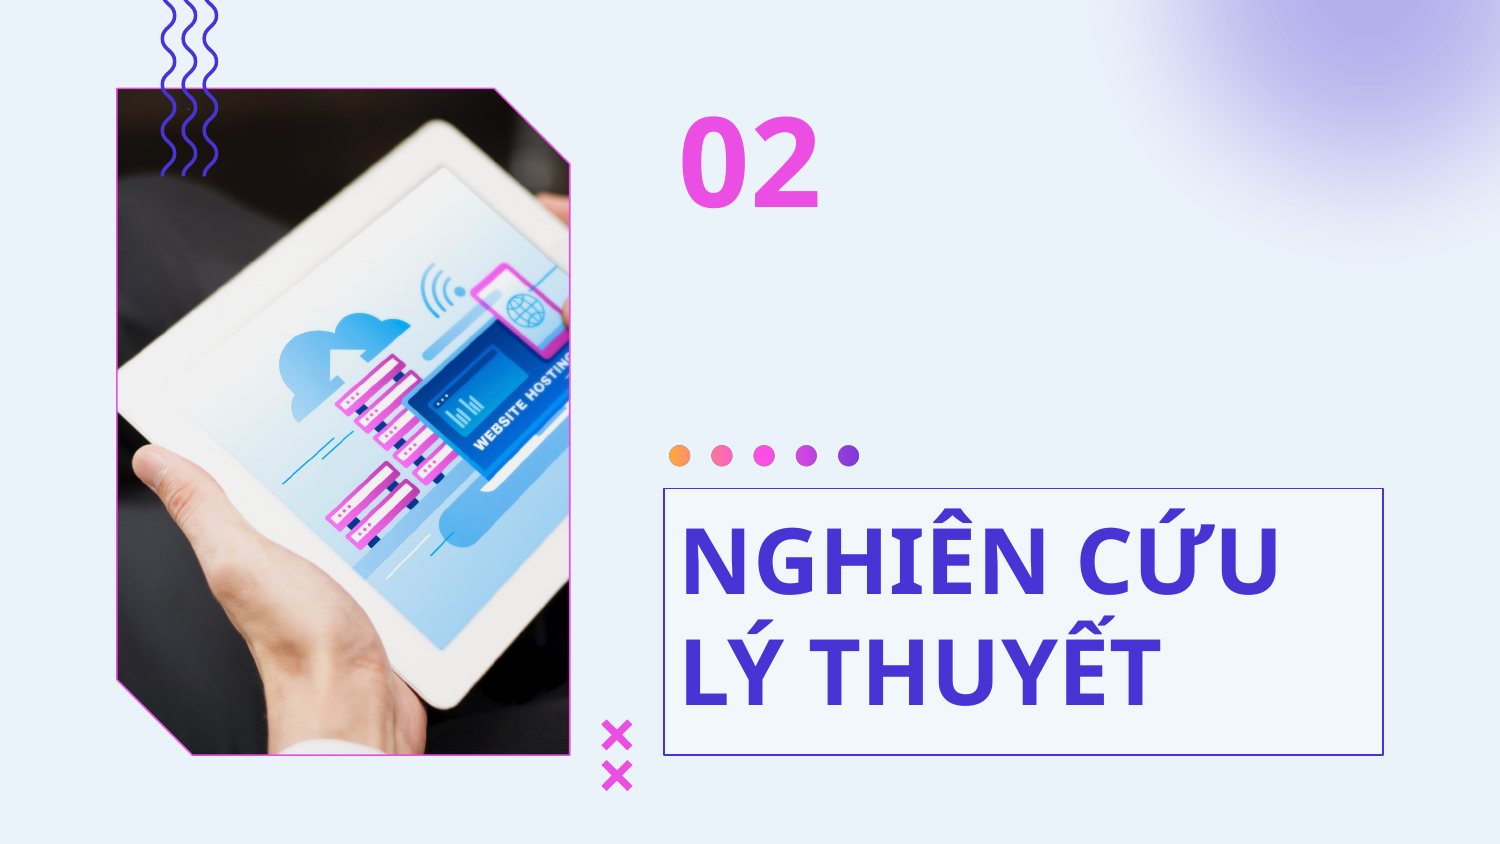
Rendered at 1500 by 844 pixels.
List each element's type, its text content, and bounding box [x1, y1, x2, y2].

title NGHIÊN CỨU LÝ THUYẾT [663, 488, 1384, 756]
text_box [160, 0, 219, 177]
picture [116, 88, 570, 756]
title 02 [663, 88, 906, 227]
picture [663, 440, 867, 473]
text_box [580, 739, 653, 771]
